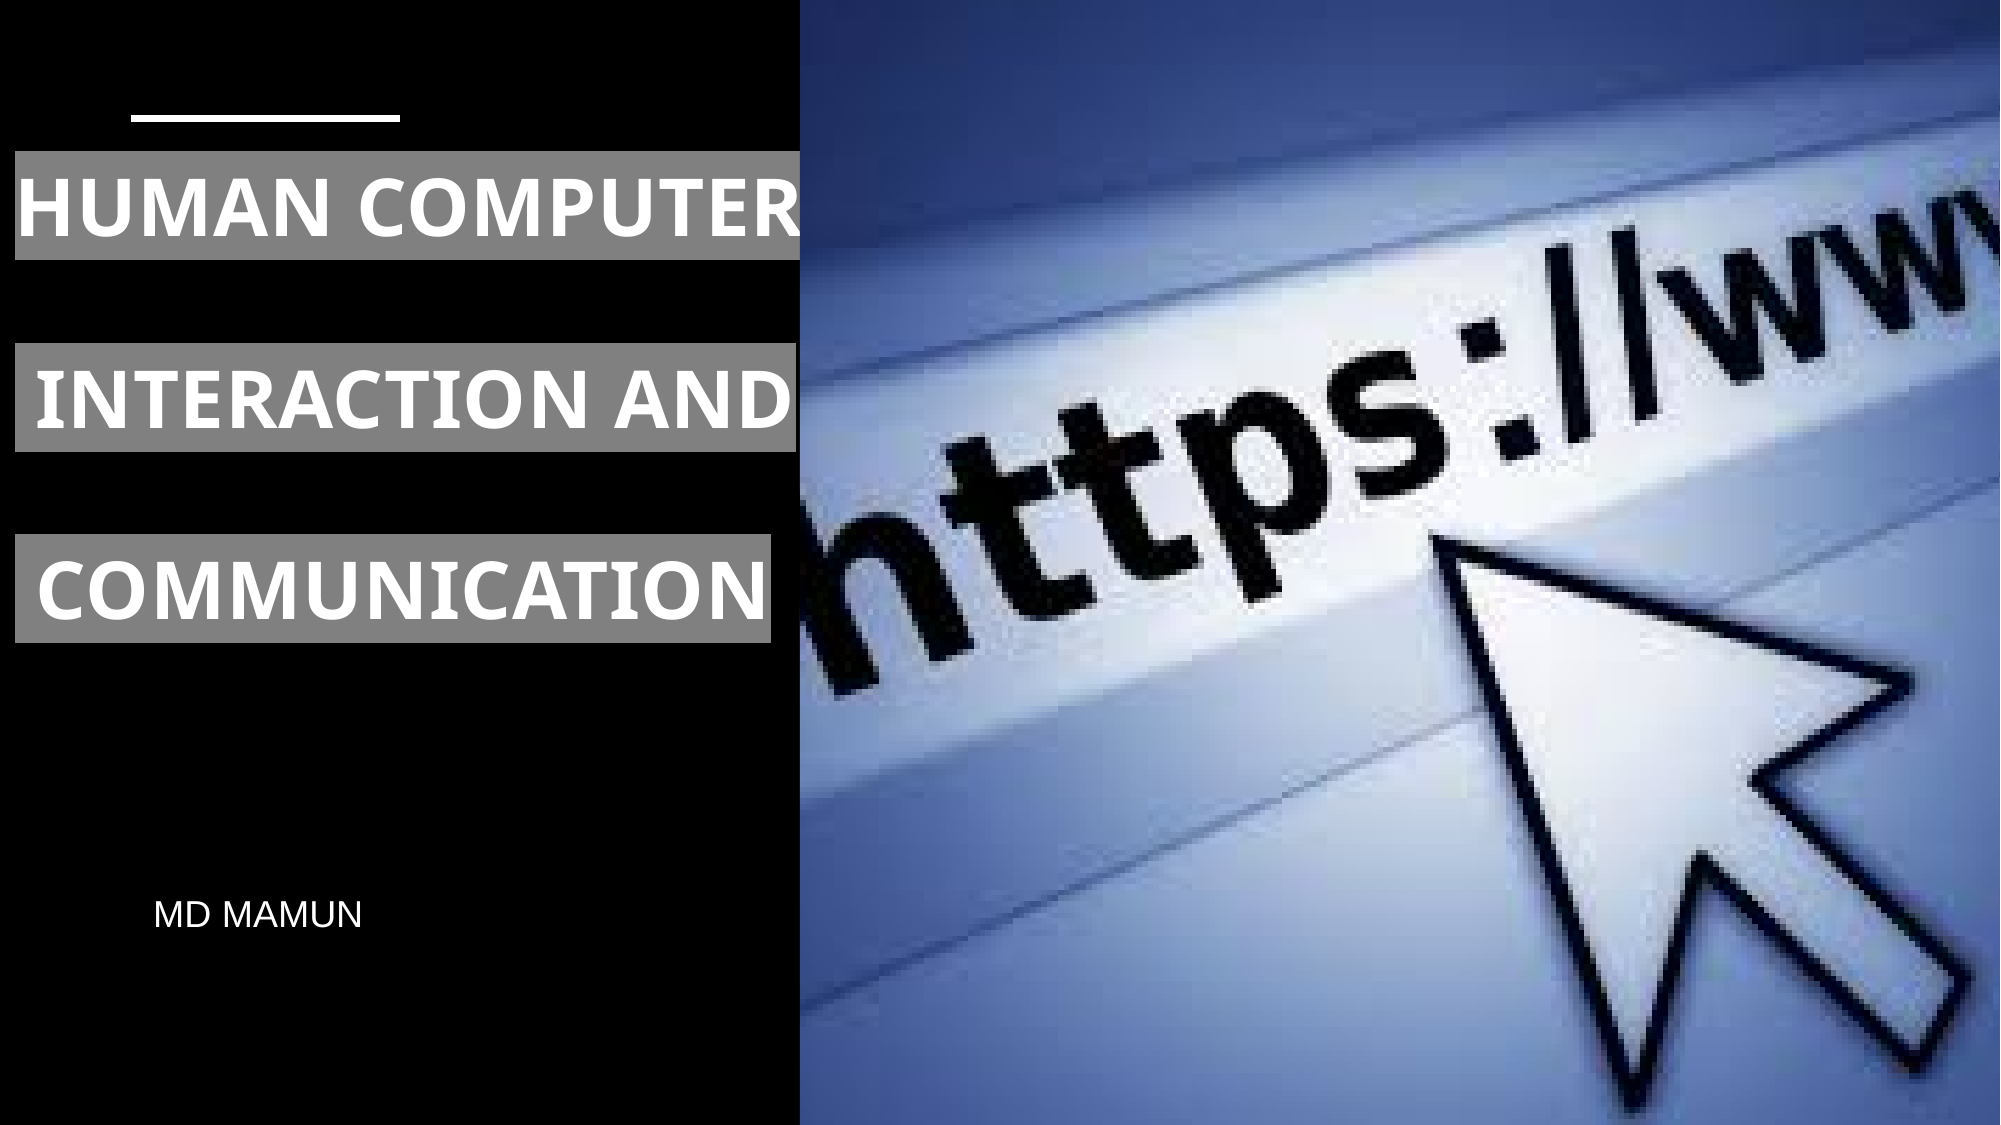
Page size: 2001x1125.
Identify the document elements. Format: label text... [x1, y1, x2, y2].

title Human computer interaction and communication [0, 149, 799, 747]
picture [799, 0, 2000, 1125]
subtitle MD MAMUN [138, 848, 693, 942]
